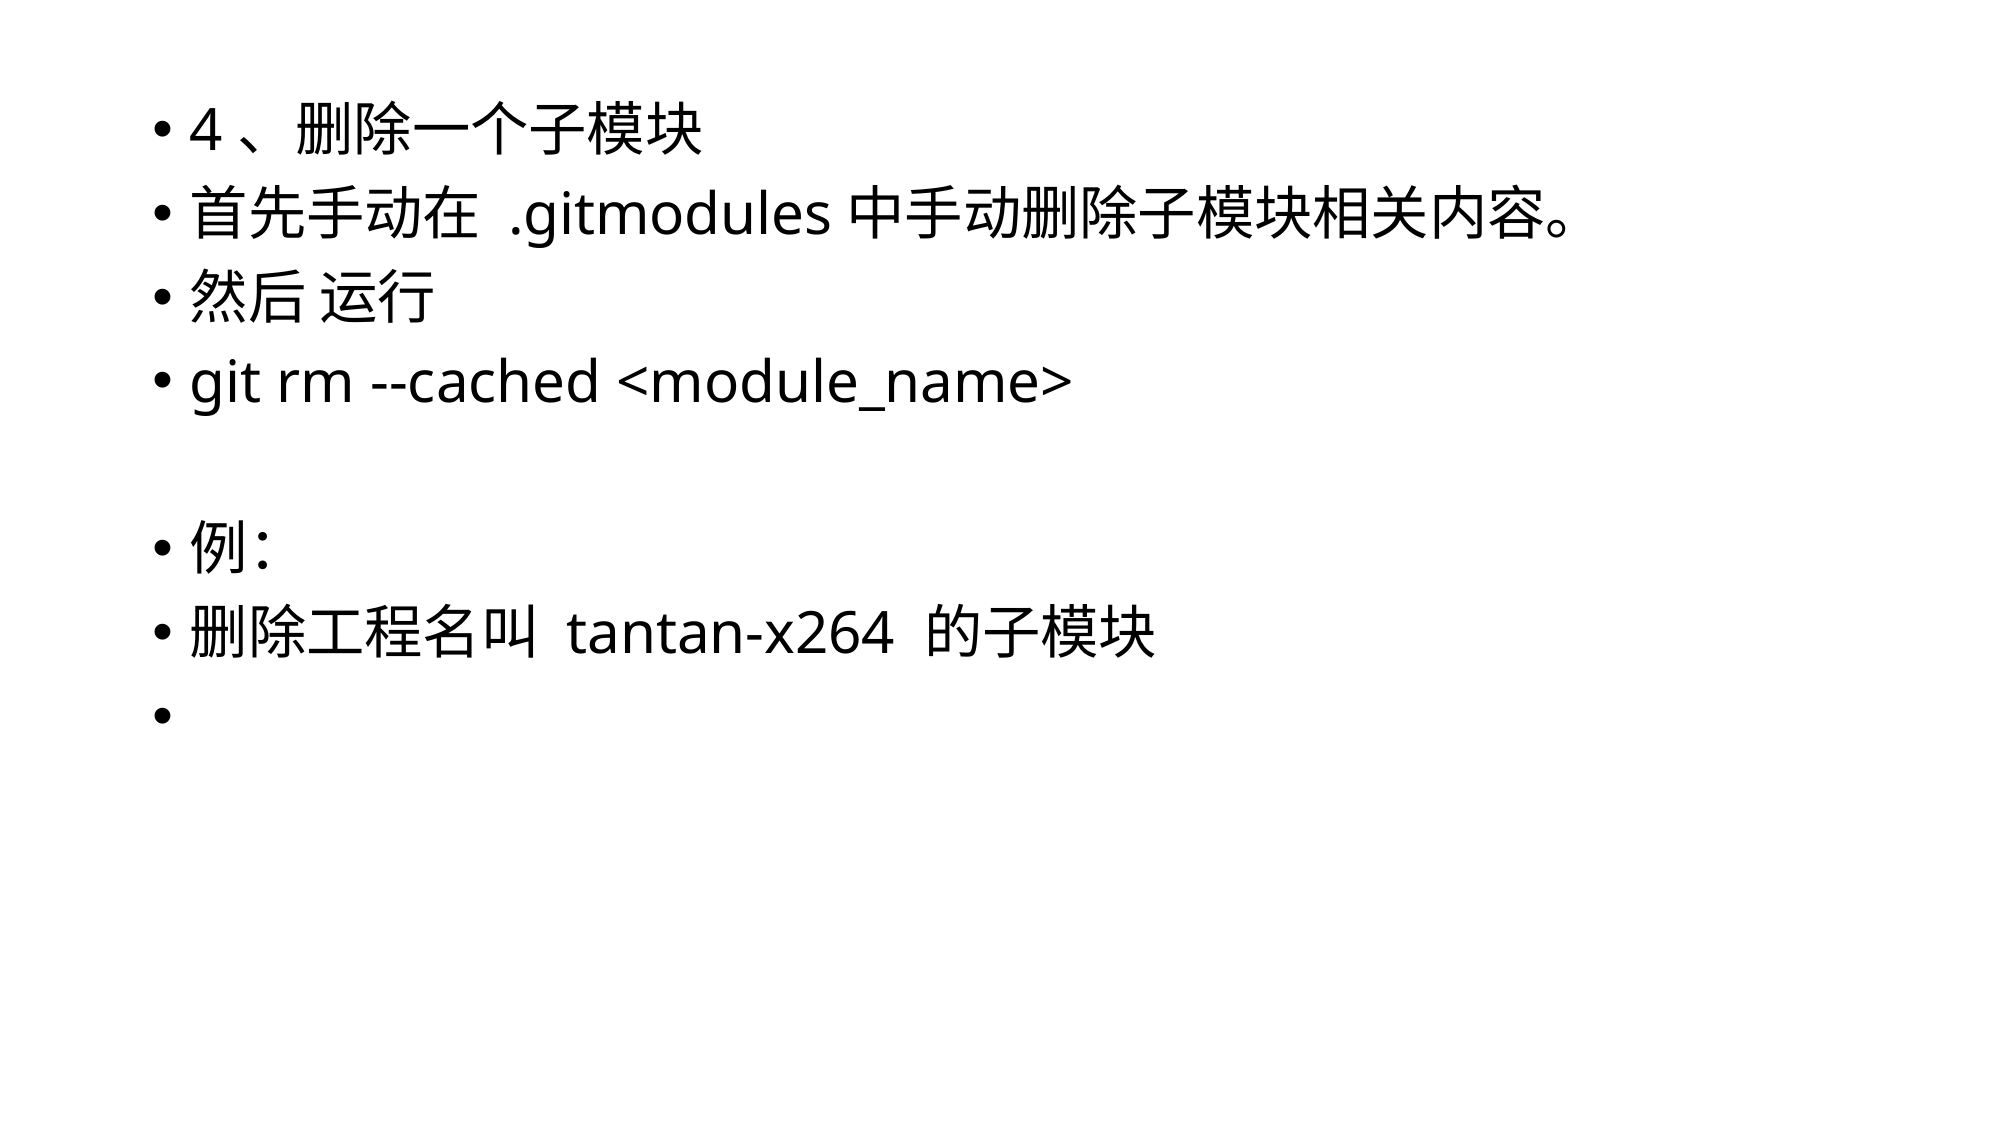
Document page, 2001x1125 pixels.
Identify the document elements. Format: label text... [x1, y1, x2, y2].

list 4、删除一个子模块 首先手动在 .gitmodules中手动删除子模块相关内容。 然后 运行 git rm --cached <module_name> 例： 删除工程名叫 tantan-x264 的子模块 [137, 92, 1863, 1014]
